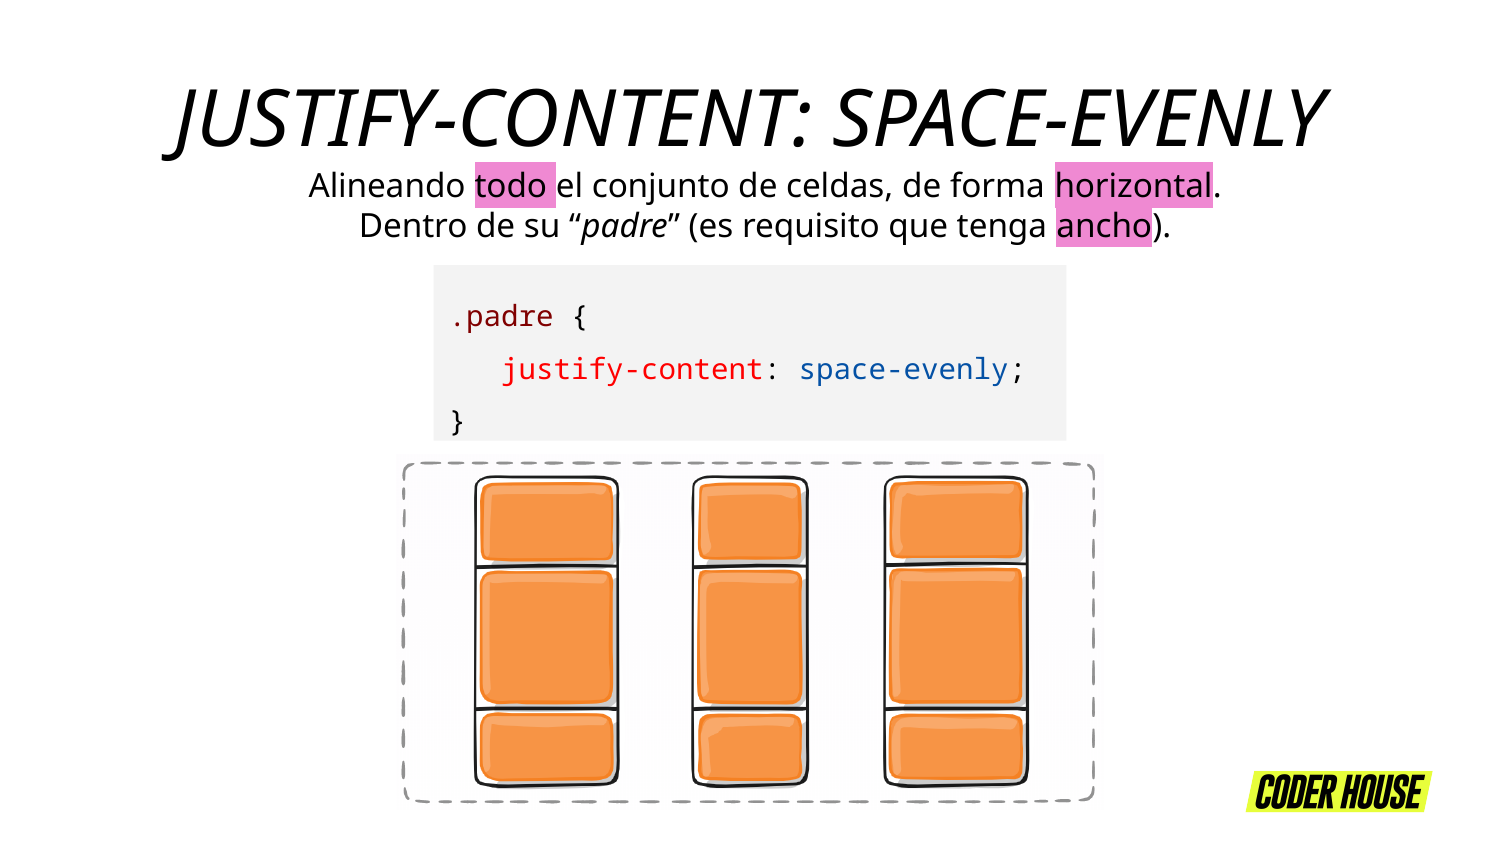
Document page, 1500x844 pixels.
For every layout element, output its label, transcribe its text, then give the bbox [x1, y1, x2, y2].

text_box .padre { justify-content: space-evenly; } [433, 325, 1067, 441]
picture [395, 453, 1104, 810]
picture [1241, 764, 1437, 819]
text_box JUSTIFY-CONTENT: SPACE-EVENLY [105, 38, 1395, 215]
text_box Alineando todo el conjunto de celdas, de forma horizontal. Dentro de su “padre” (es requisito que tenga ancho). [257, 149, 1273, 325]
